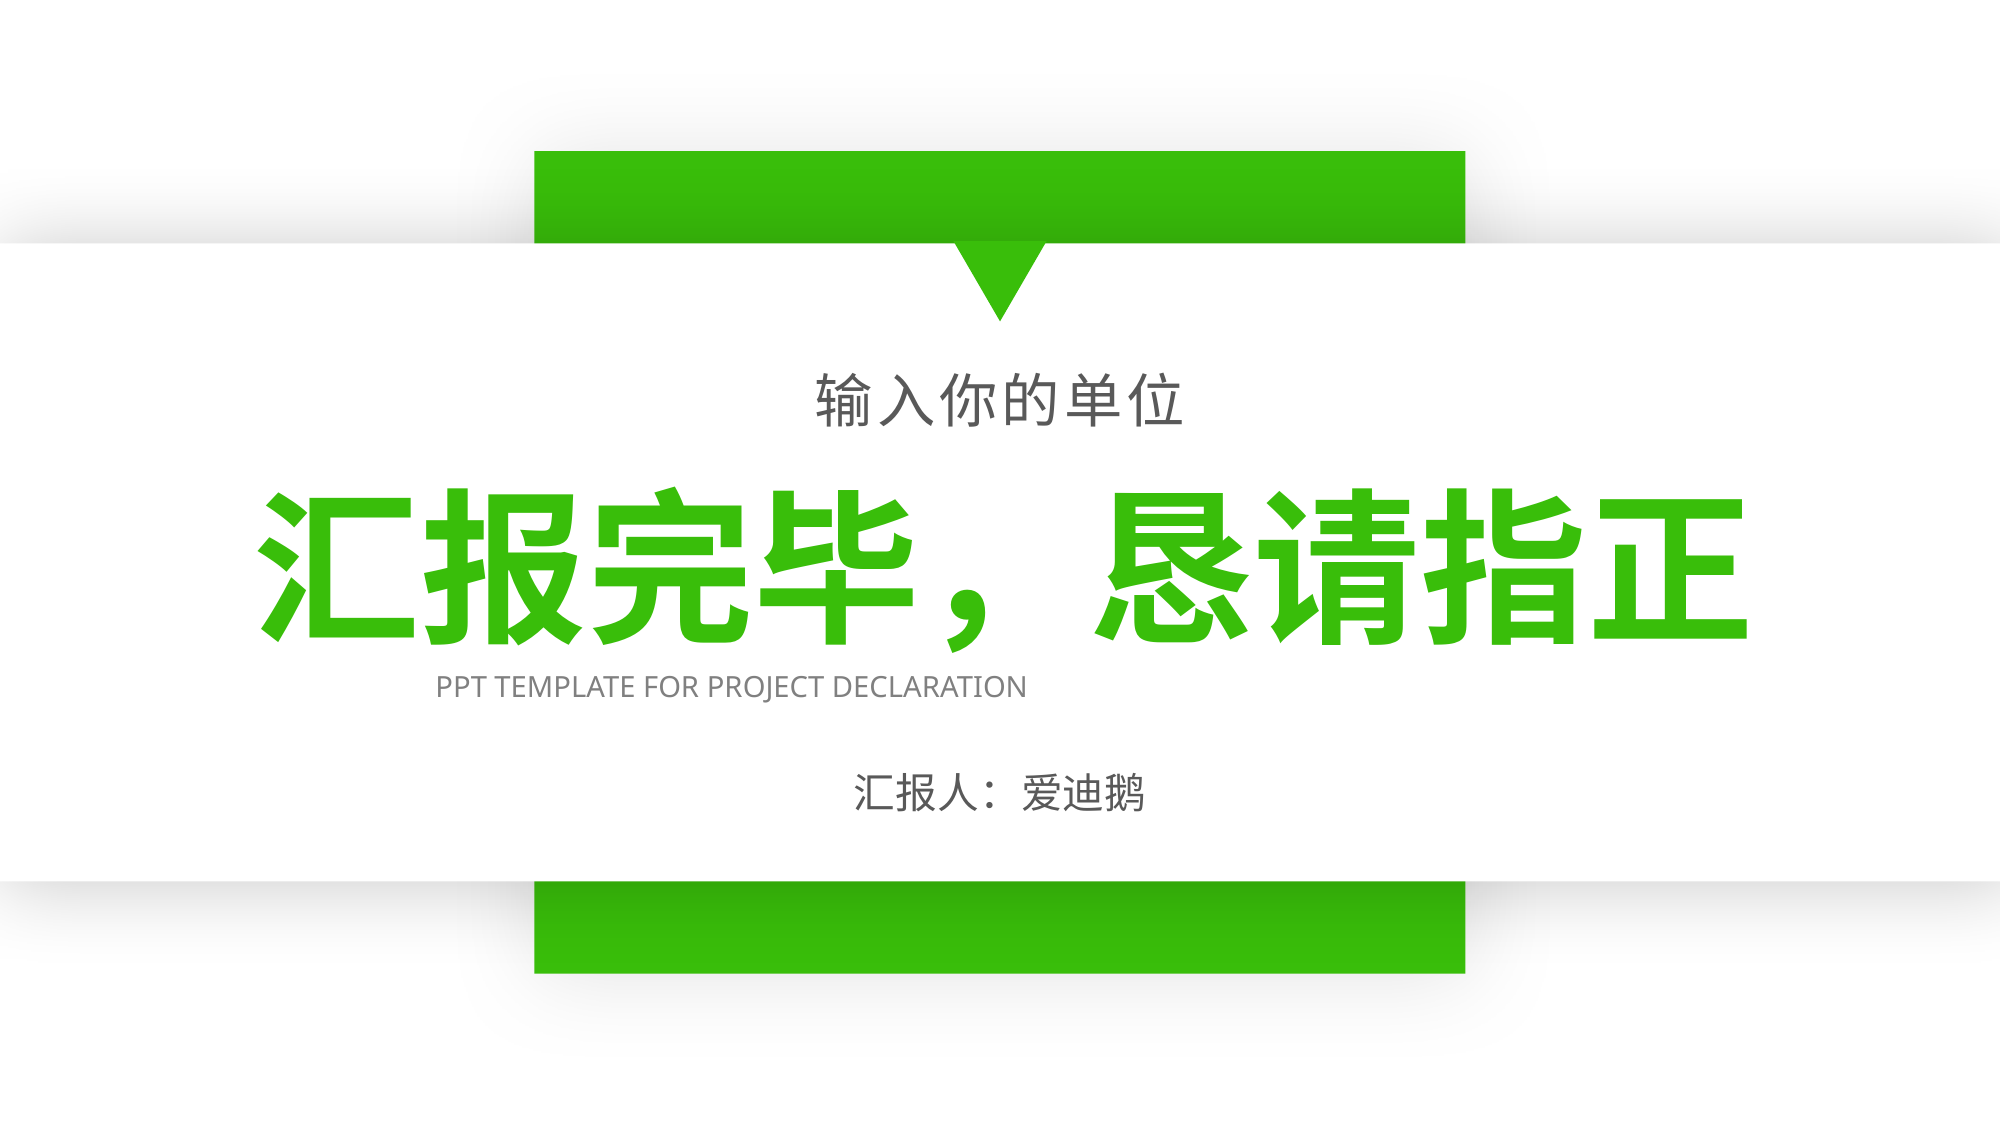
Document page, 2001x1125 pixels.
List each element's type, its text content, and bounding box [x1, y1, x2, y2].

text_box 输入你的单位 [690, 357, 1310, 442]
text_box [0, 243, 2000, 882]
text_box [534, 934, 1466, 974]
text_box 汇报完毕，恳请指正 [4, 455, 2000, 671]
text_box 汇报人：爱迪鹅 [821, 759, 1179, 825]
text_box [953, 241, 1047, 322]
text_box [534, 151, 1466, 201]
text_box PPT TEMPLATE FOR PROJECT DECLARATION [420, 660, 1580, 711]
